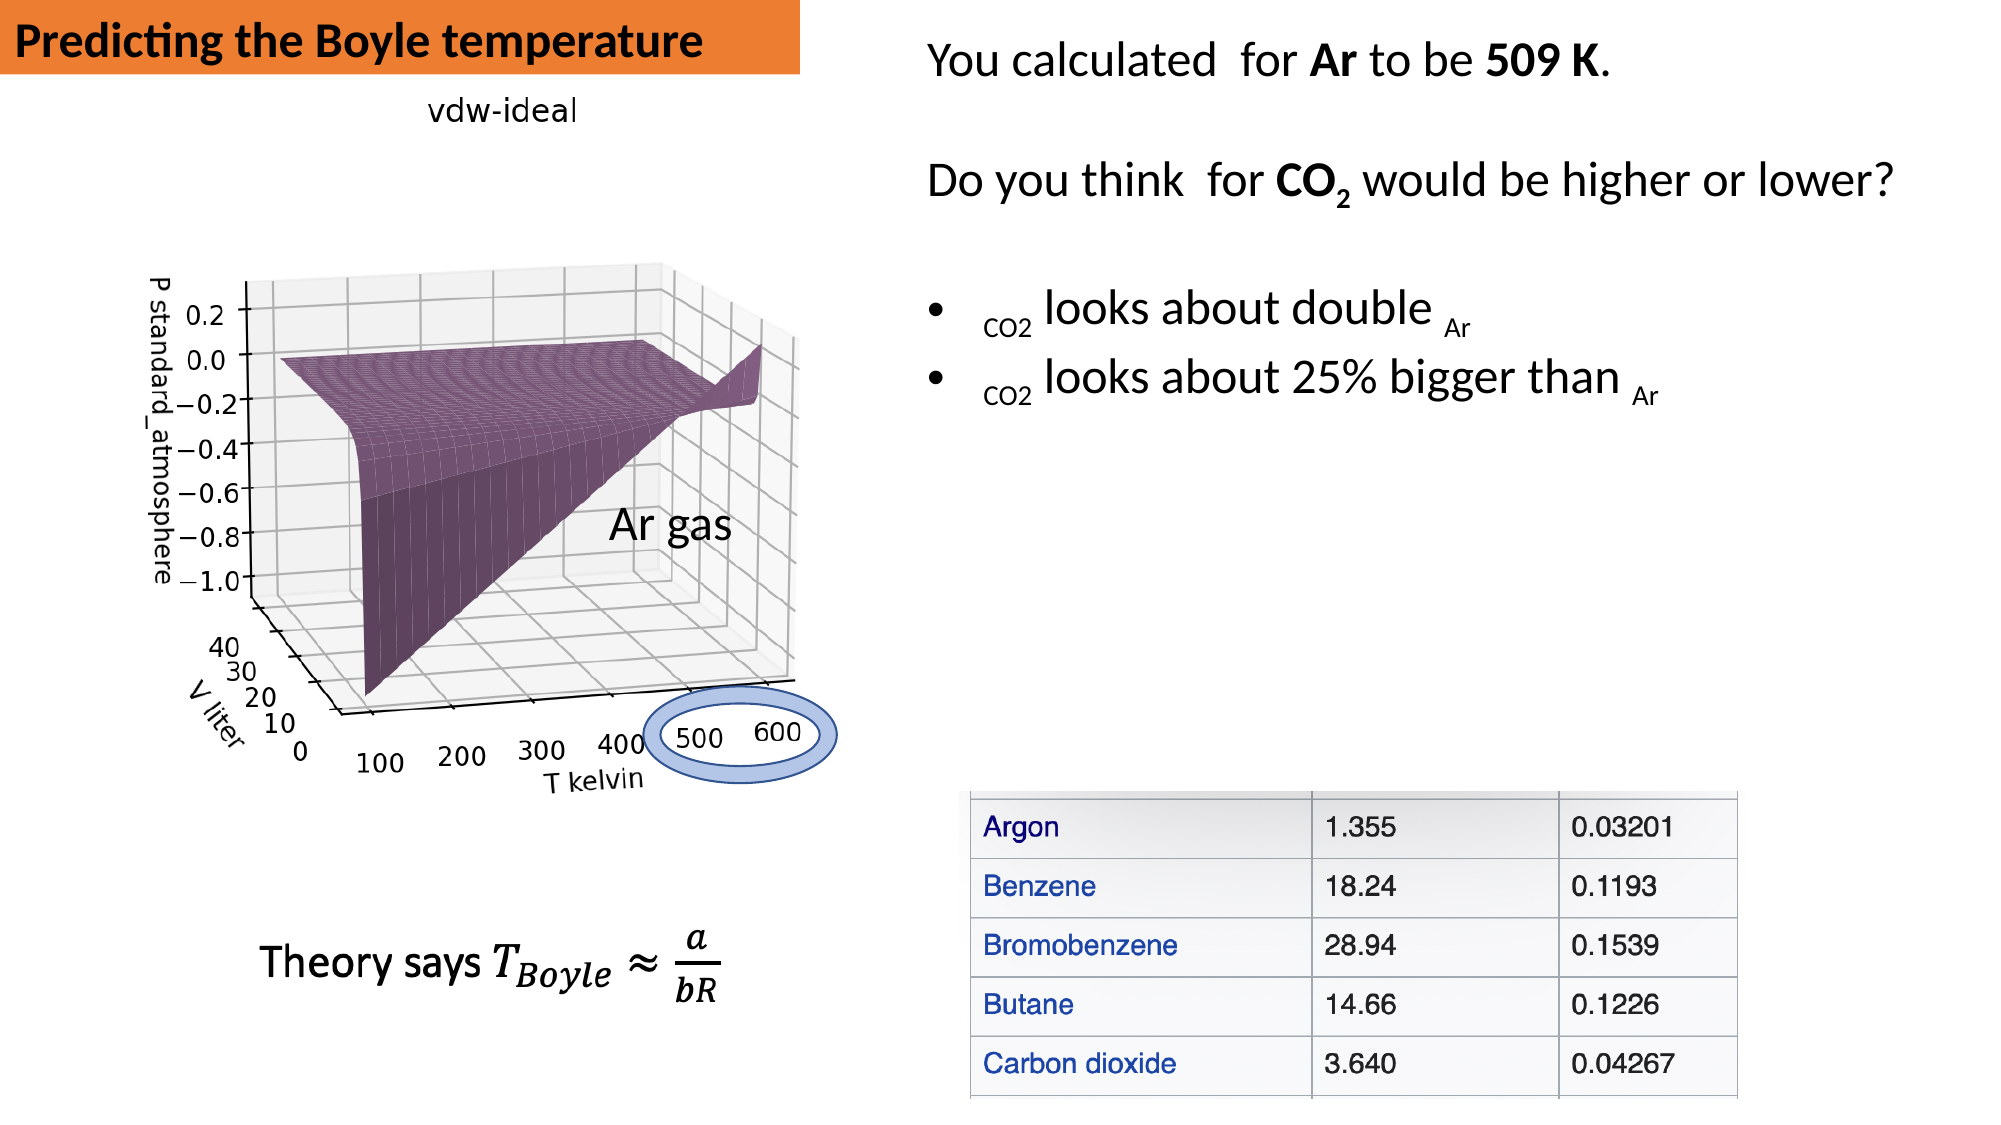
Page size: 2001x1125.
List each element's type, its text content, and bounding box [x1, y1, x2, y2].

picture [230, 791, 1745, 1099]
text_box Predicting the Boyle temperature [0, 0, 800, 75]
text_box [86, 78, 1071, 830]
